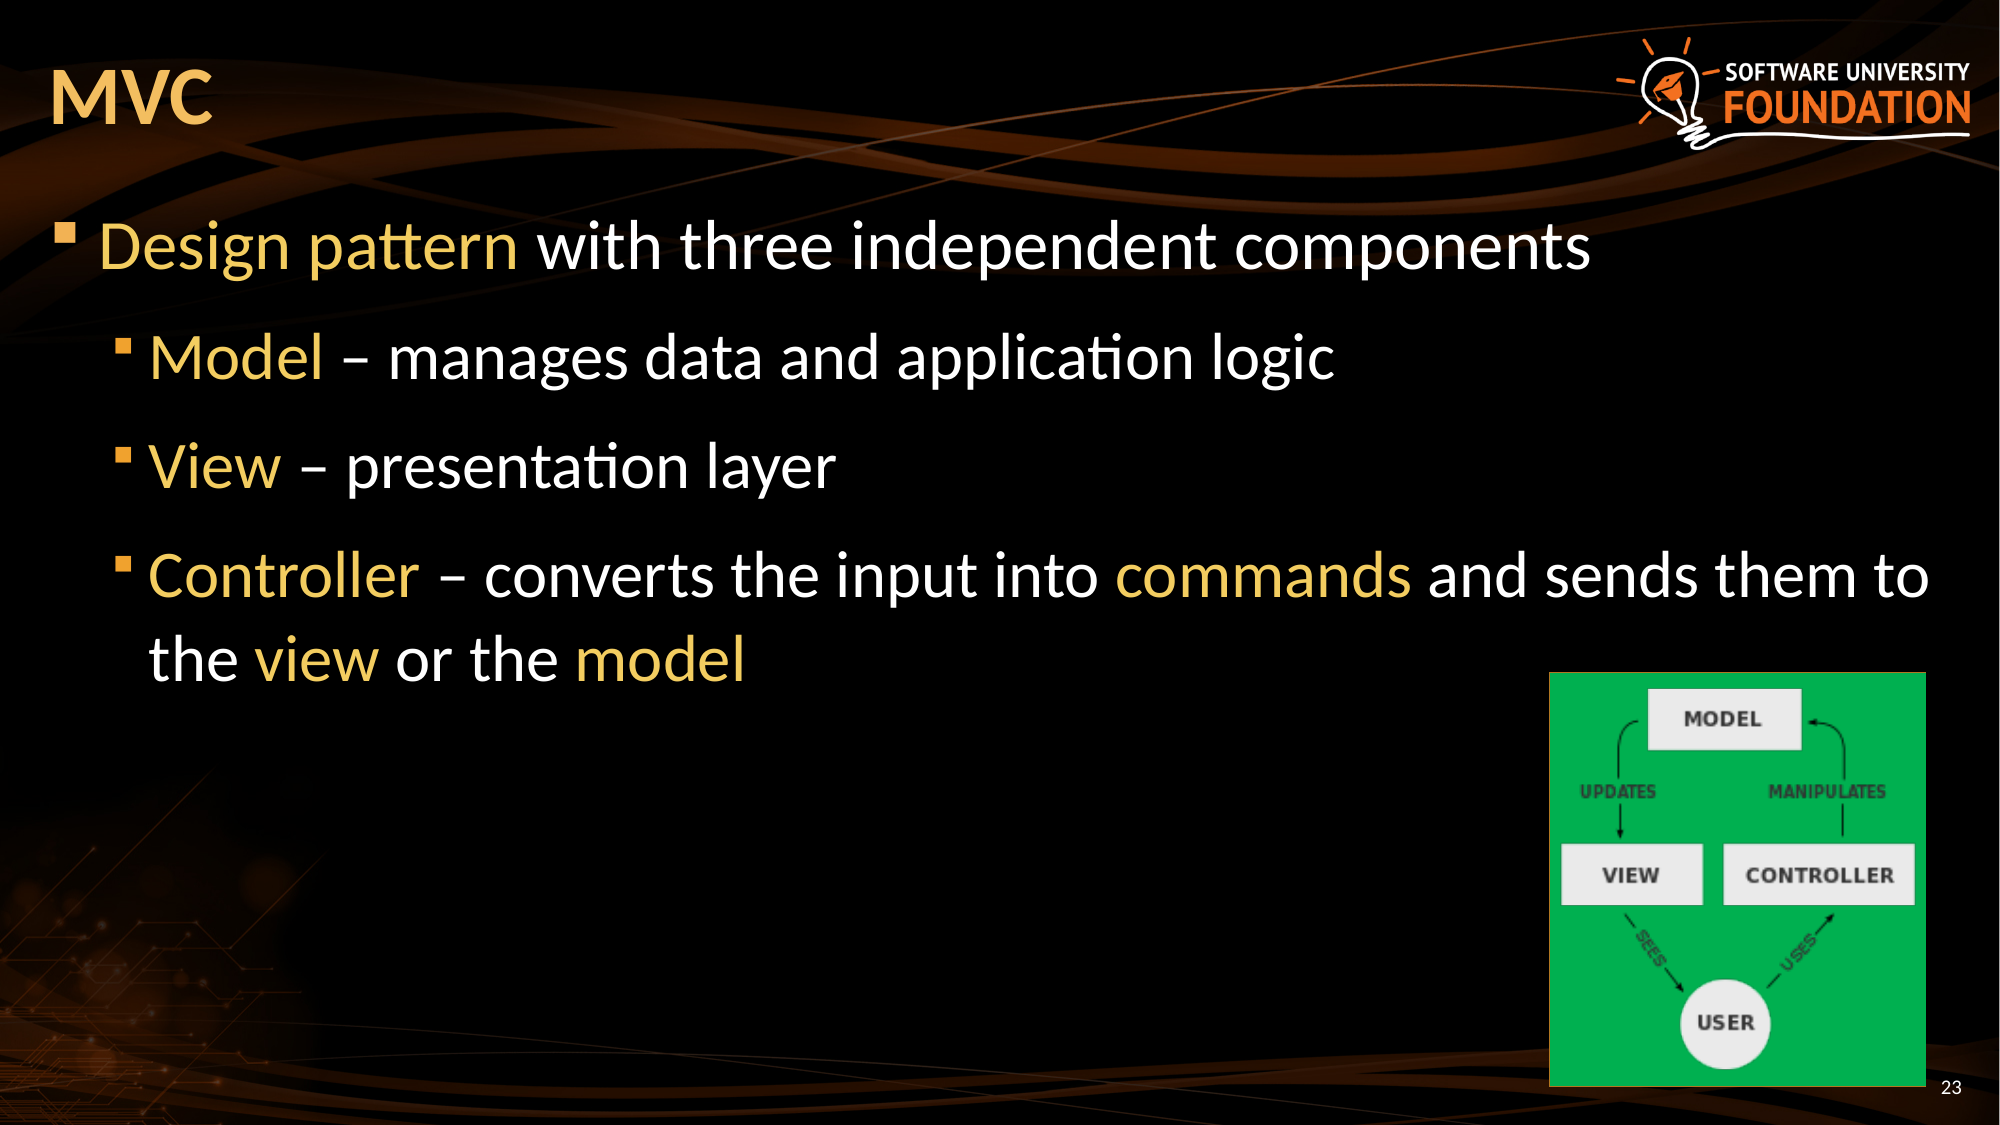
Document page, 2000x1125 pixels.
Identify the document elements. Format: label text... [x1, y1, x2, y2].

list Design pattern with three independent components Model – manages data and application logic View – presentation layer Controller – converts the input into commands and sends them to the view or the model [31, 188, 1968, 1103]
title MVC [30, 6, 1602, 189]
slide_number 23 [1897, 1070, 1968, 1103]
picture [0, 0, 2000, 1125]
